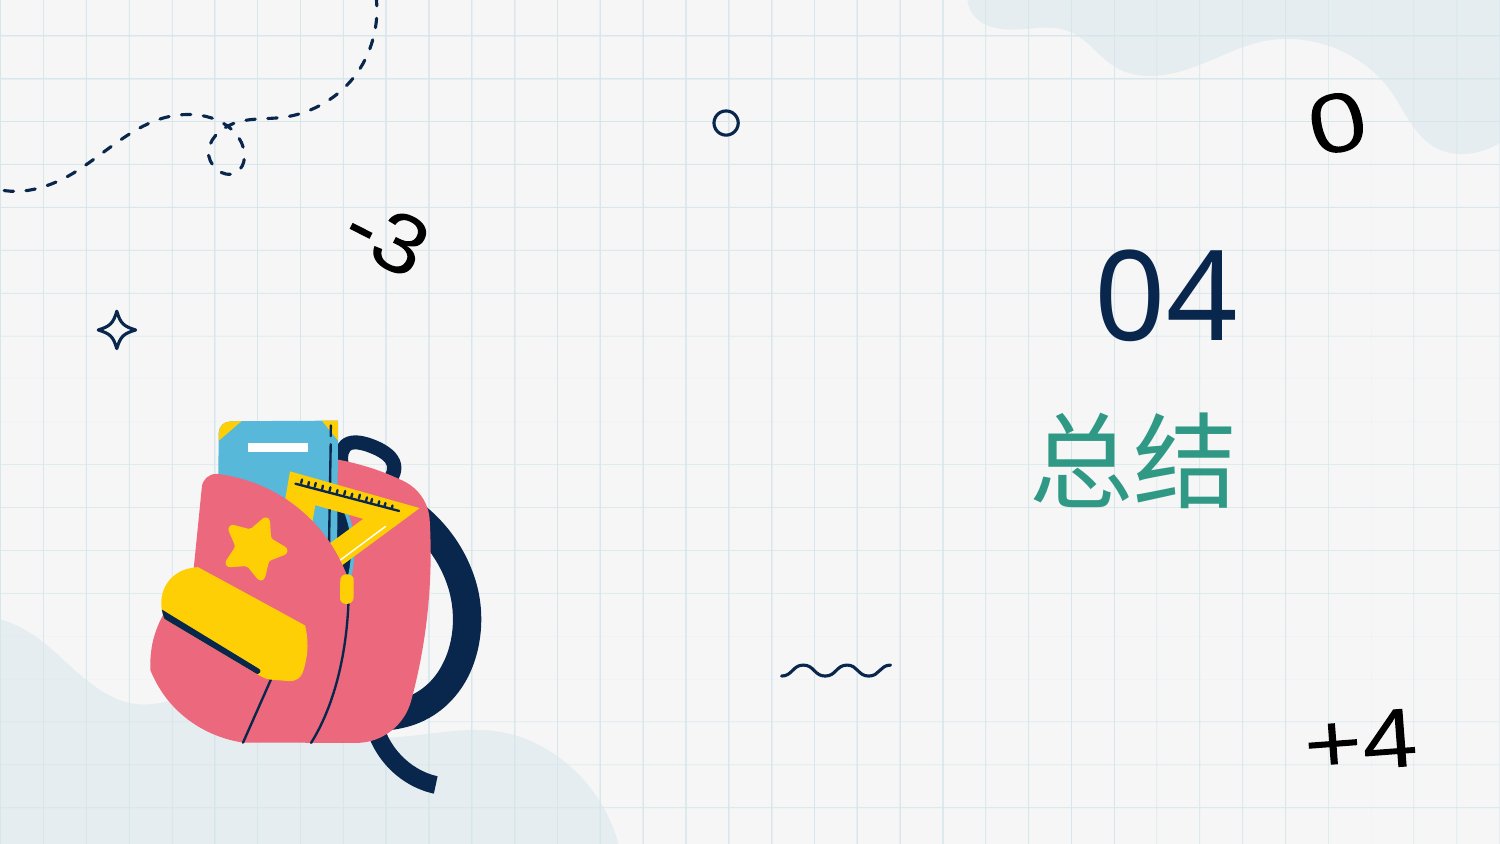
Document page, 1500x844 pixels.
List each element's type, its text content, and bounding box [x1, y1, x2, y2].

title 总结 [215, 380, 1253, 554]
picture [0, 0, 1500, 844]
text_box [713, 110, 739, 136]
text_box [149, 420, 486, 794]
title 04 [981, 230, 1253, 380]
